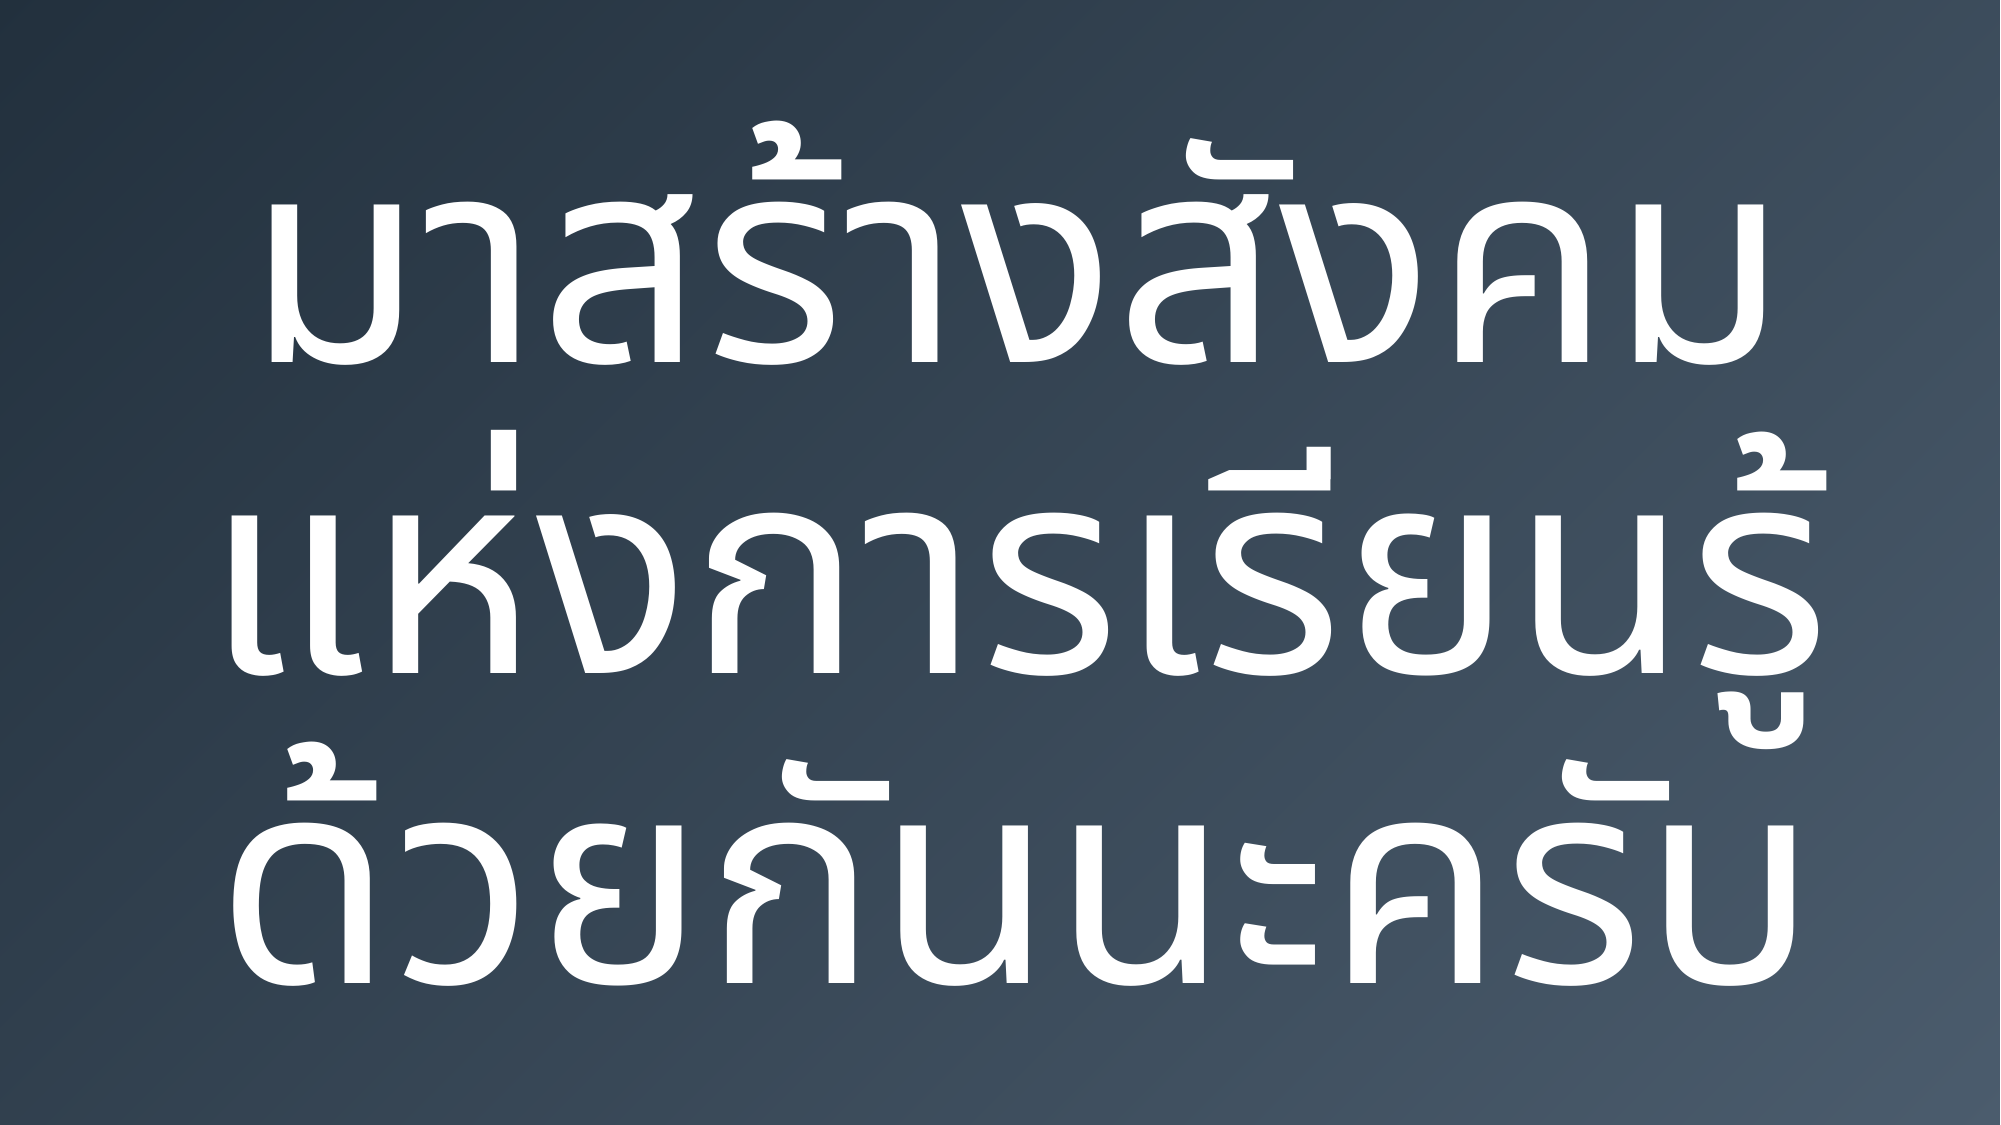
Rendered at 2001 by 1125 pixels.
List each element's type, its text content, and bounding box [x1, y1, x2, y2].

text_box มาสร้างสังคม แห่งการเรียนรู้ ด้วยกันนะครับ [154, 368, 1880, 793]
